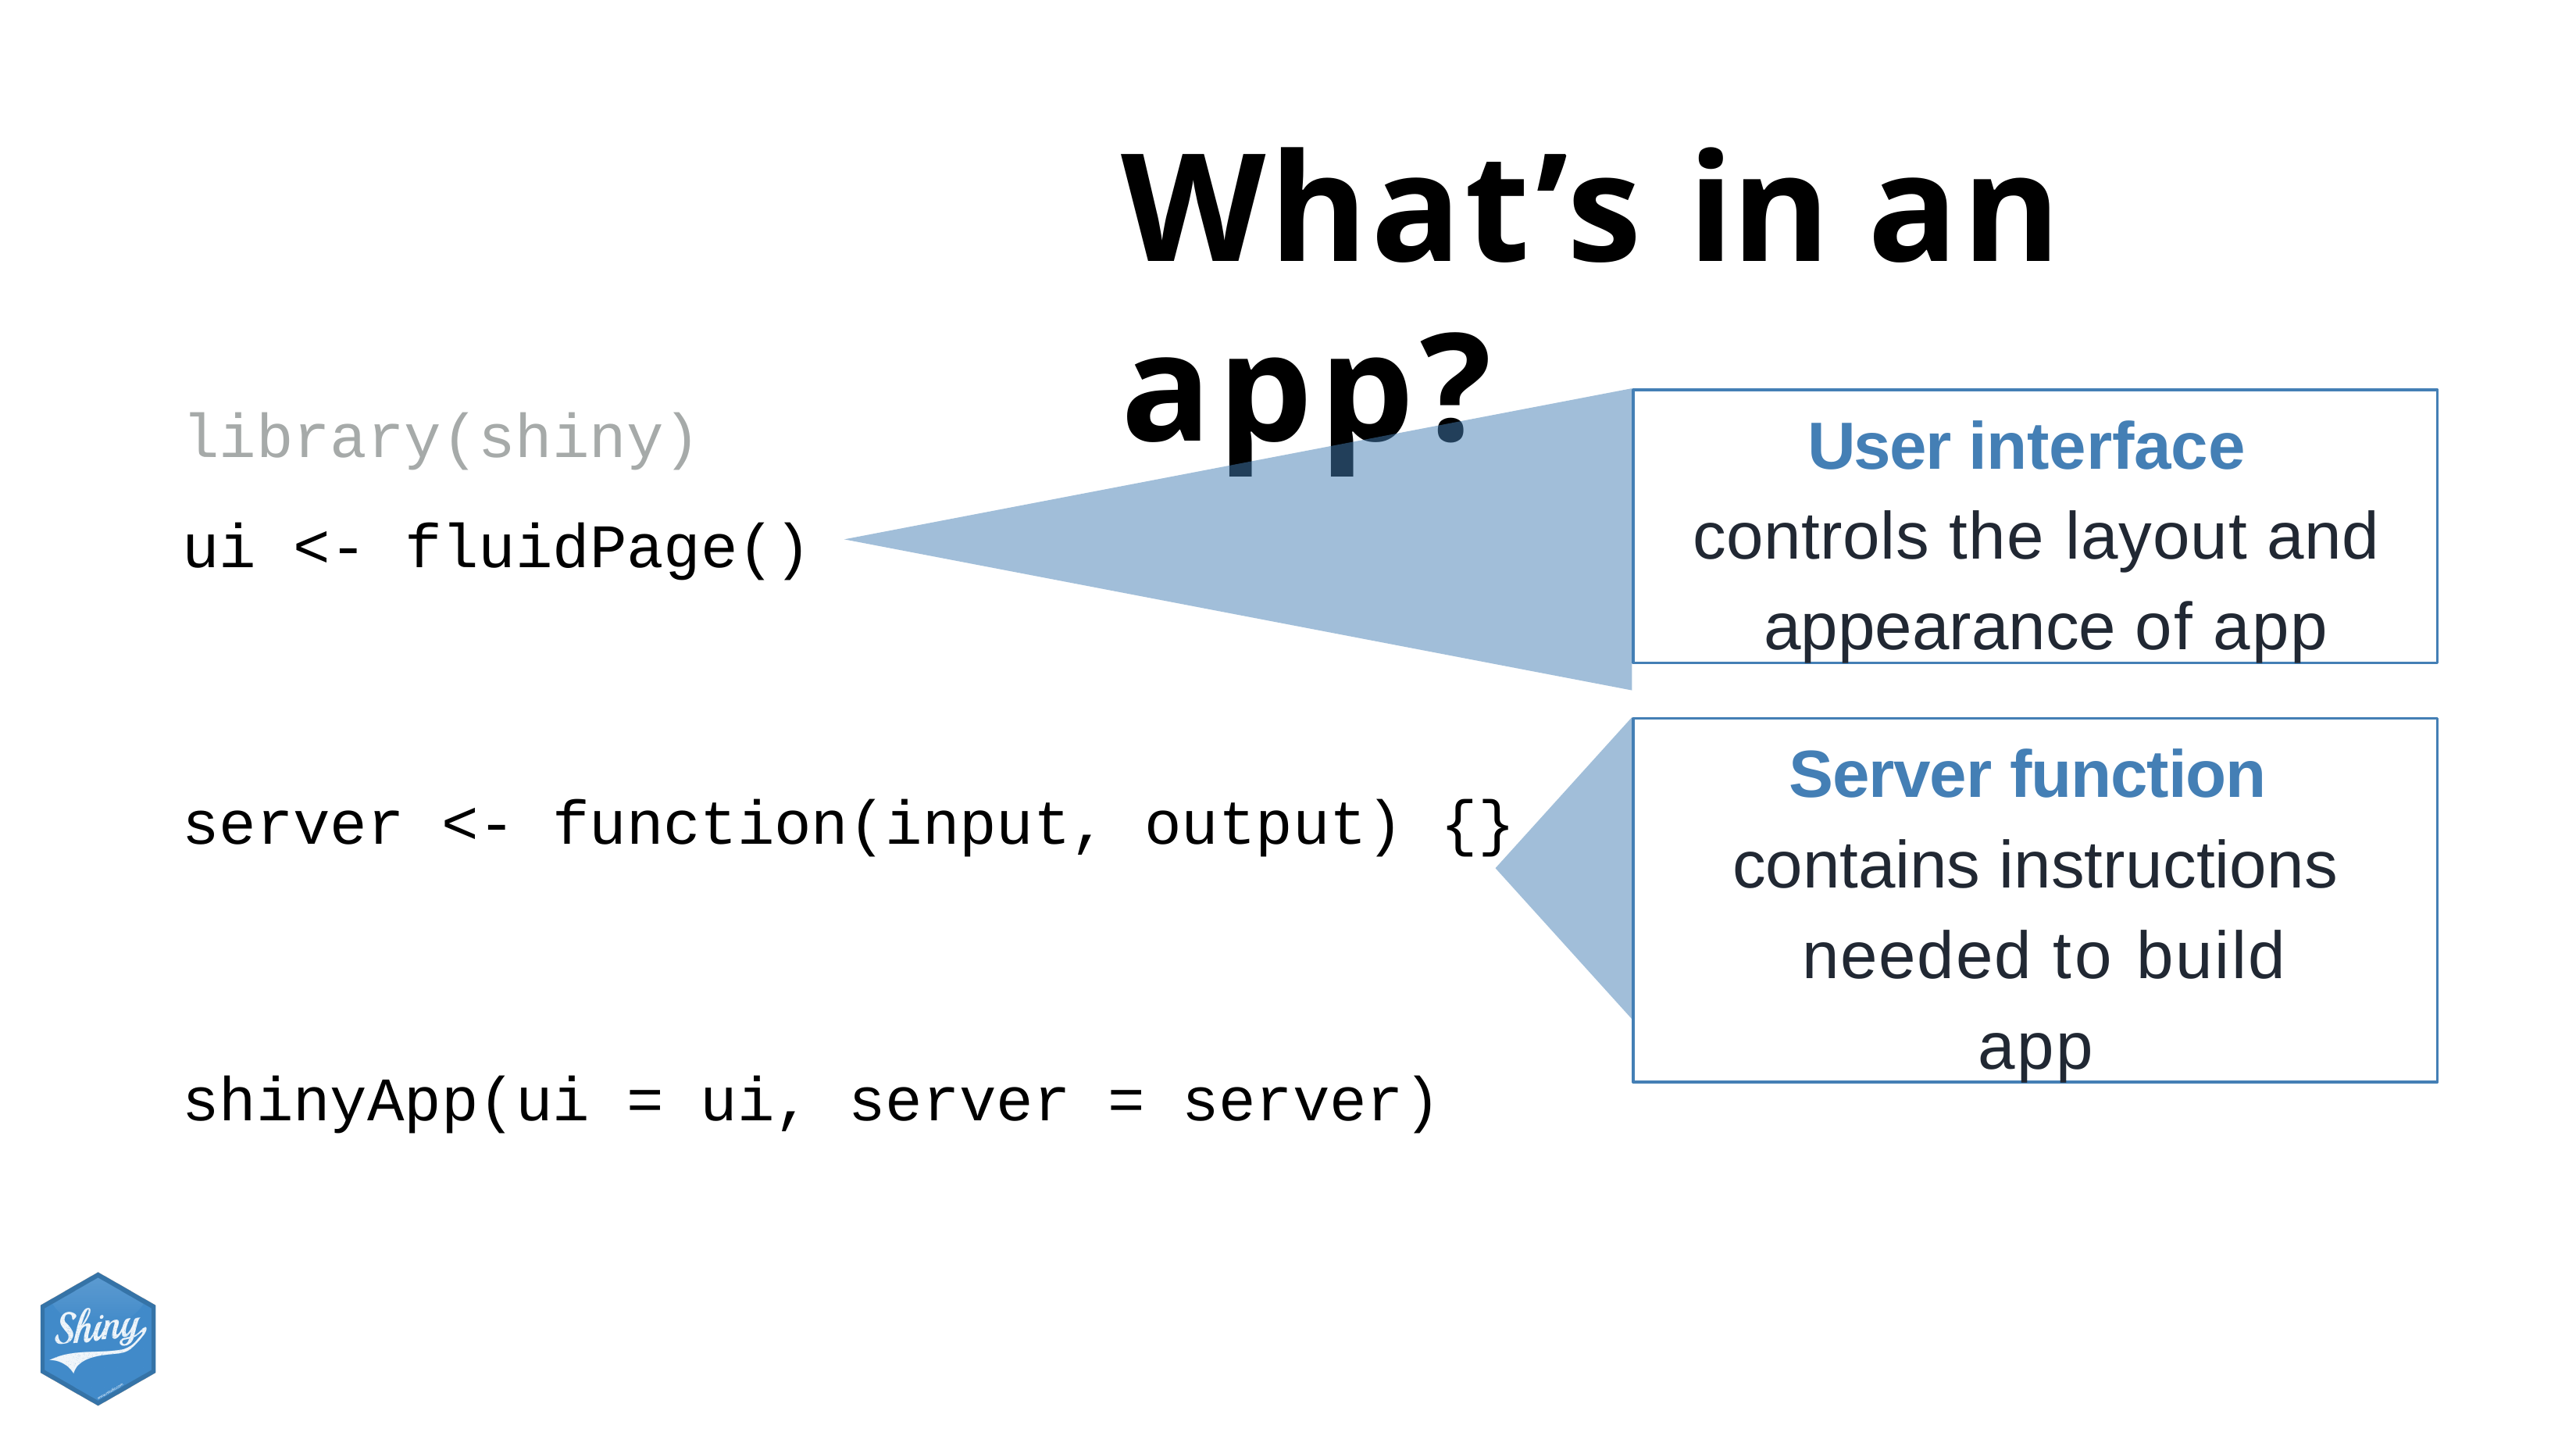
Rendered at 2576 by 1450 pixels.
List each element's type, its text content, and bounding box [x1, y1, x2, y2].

text_box library(shiny) ui <- fluidPage() [180, 358, 814, 580]
title What’s in an app? [191, 109, 2385, 471]
text_box [1495, 717, 1632, 1020]
text_box User interface controls the layout and appearance of app [1633, 389, 2438, 663]
text_box shinyApp(ui = ui, server = server) [180, 1057, 1443, 1133]
text_box server <- function(input, output) {} [180, 780, 1518, 857]
text_box [844, 388, 1632, 691]
picture [40, 1272, 156, 1406]
text_box Server function contains instructions needed to build app [1633, 718, 2438, 1083]
